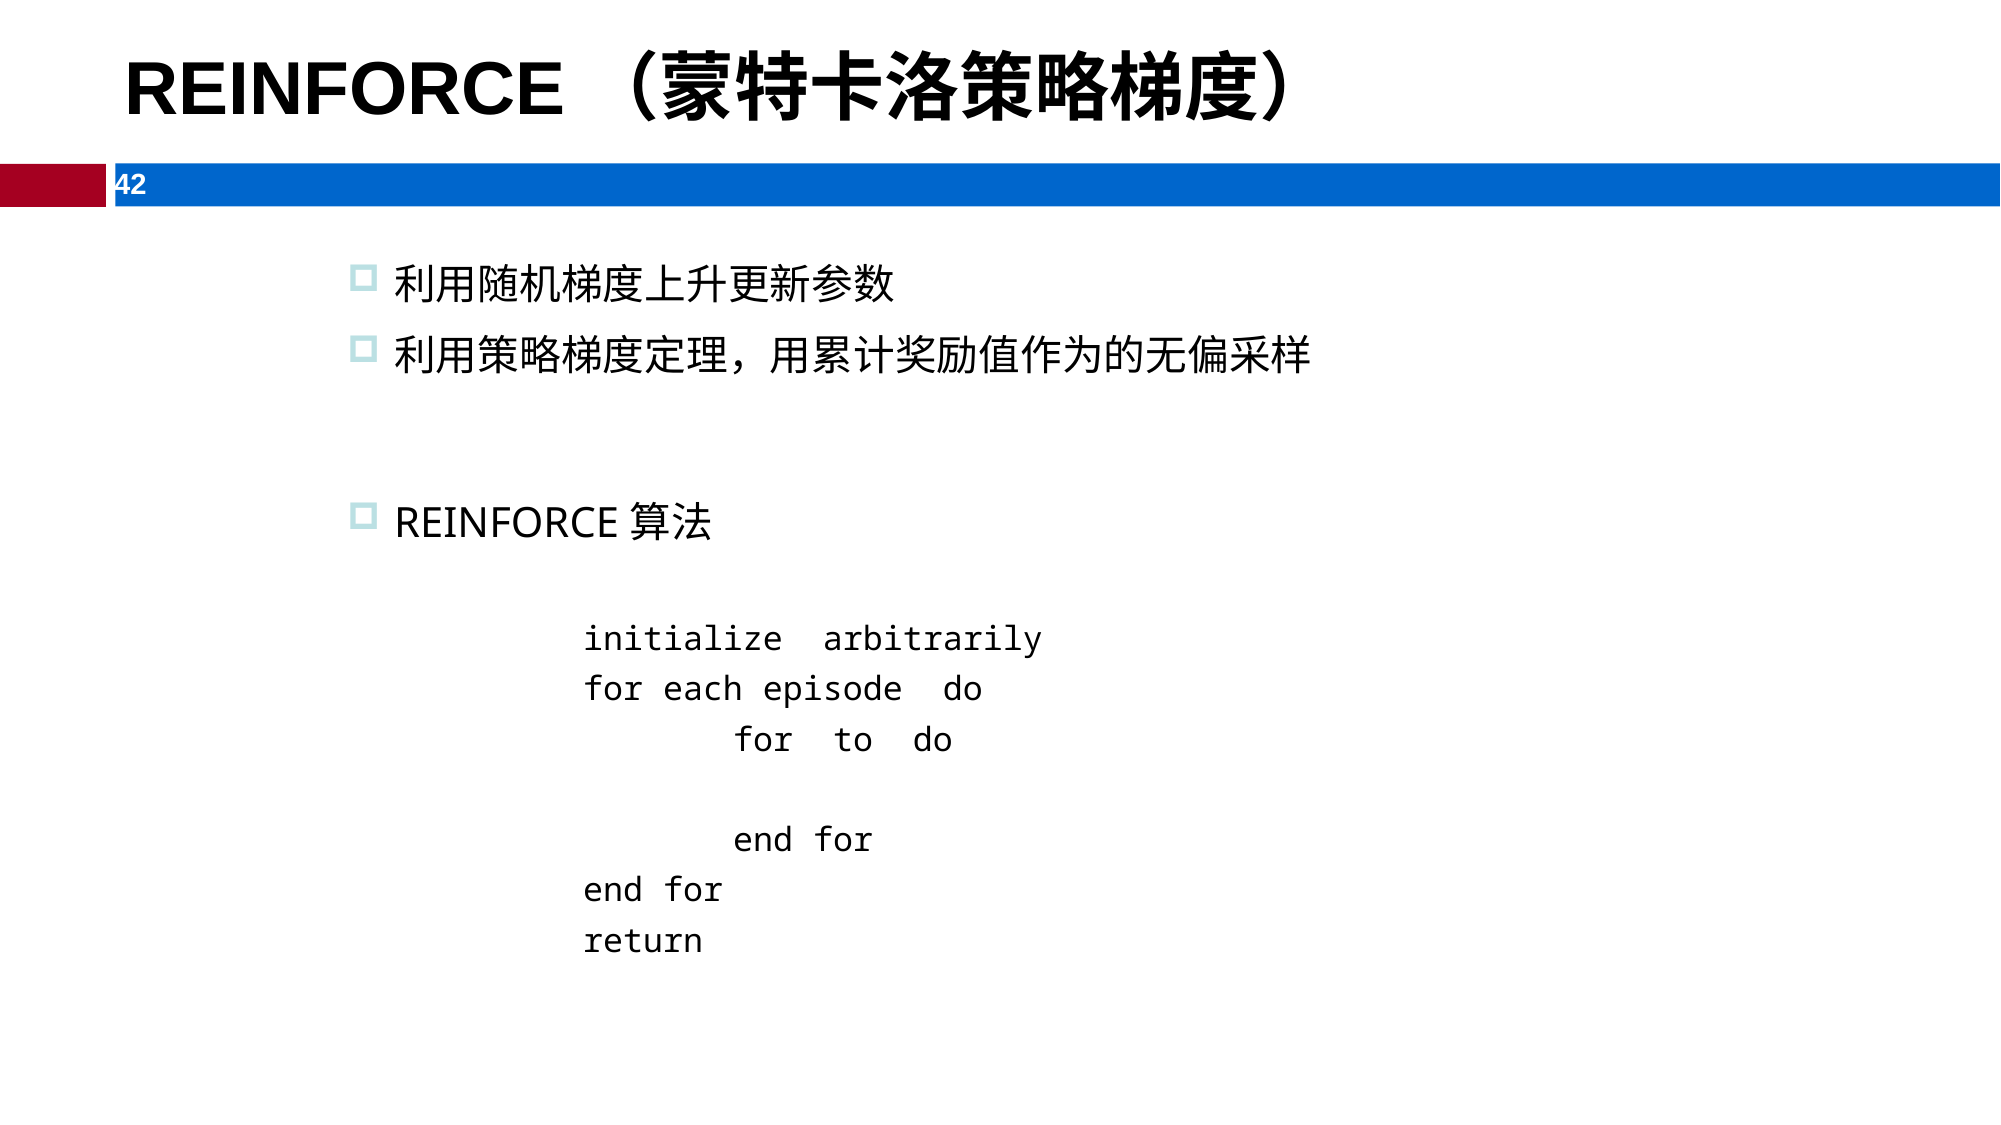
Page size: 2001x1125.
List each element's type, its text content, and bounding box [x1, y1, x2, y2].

title REINFORCE（蒙特卡洛策略梯度） [109, 0, 1697, 169]
